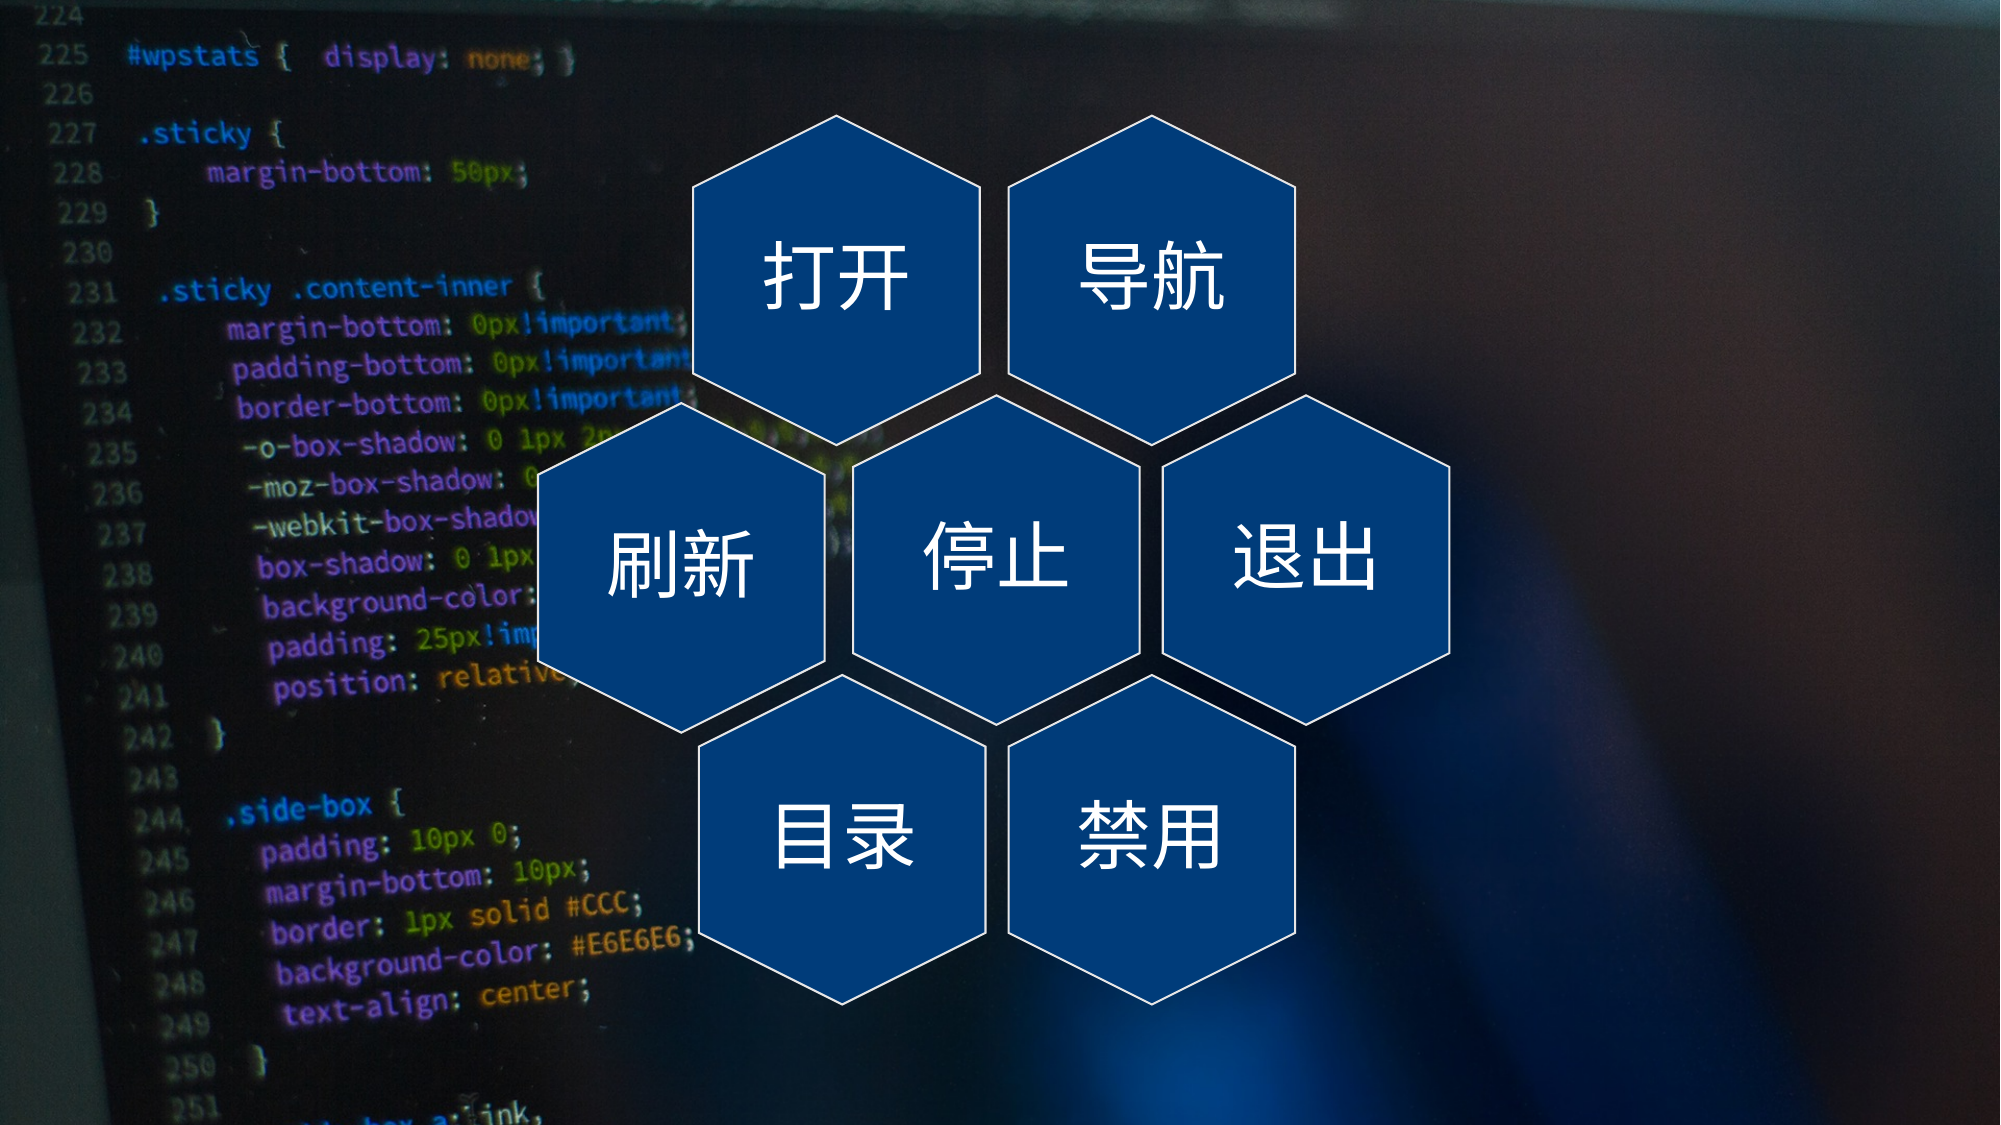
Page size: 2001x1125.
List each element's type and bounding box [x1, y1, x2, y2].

picture [0, 0, 2000, 1125]
text_box [692, 115, 980, 446]
